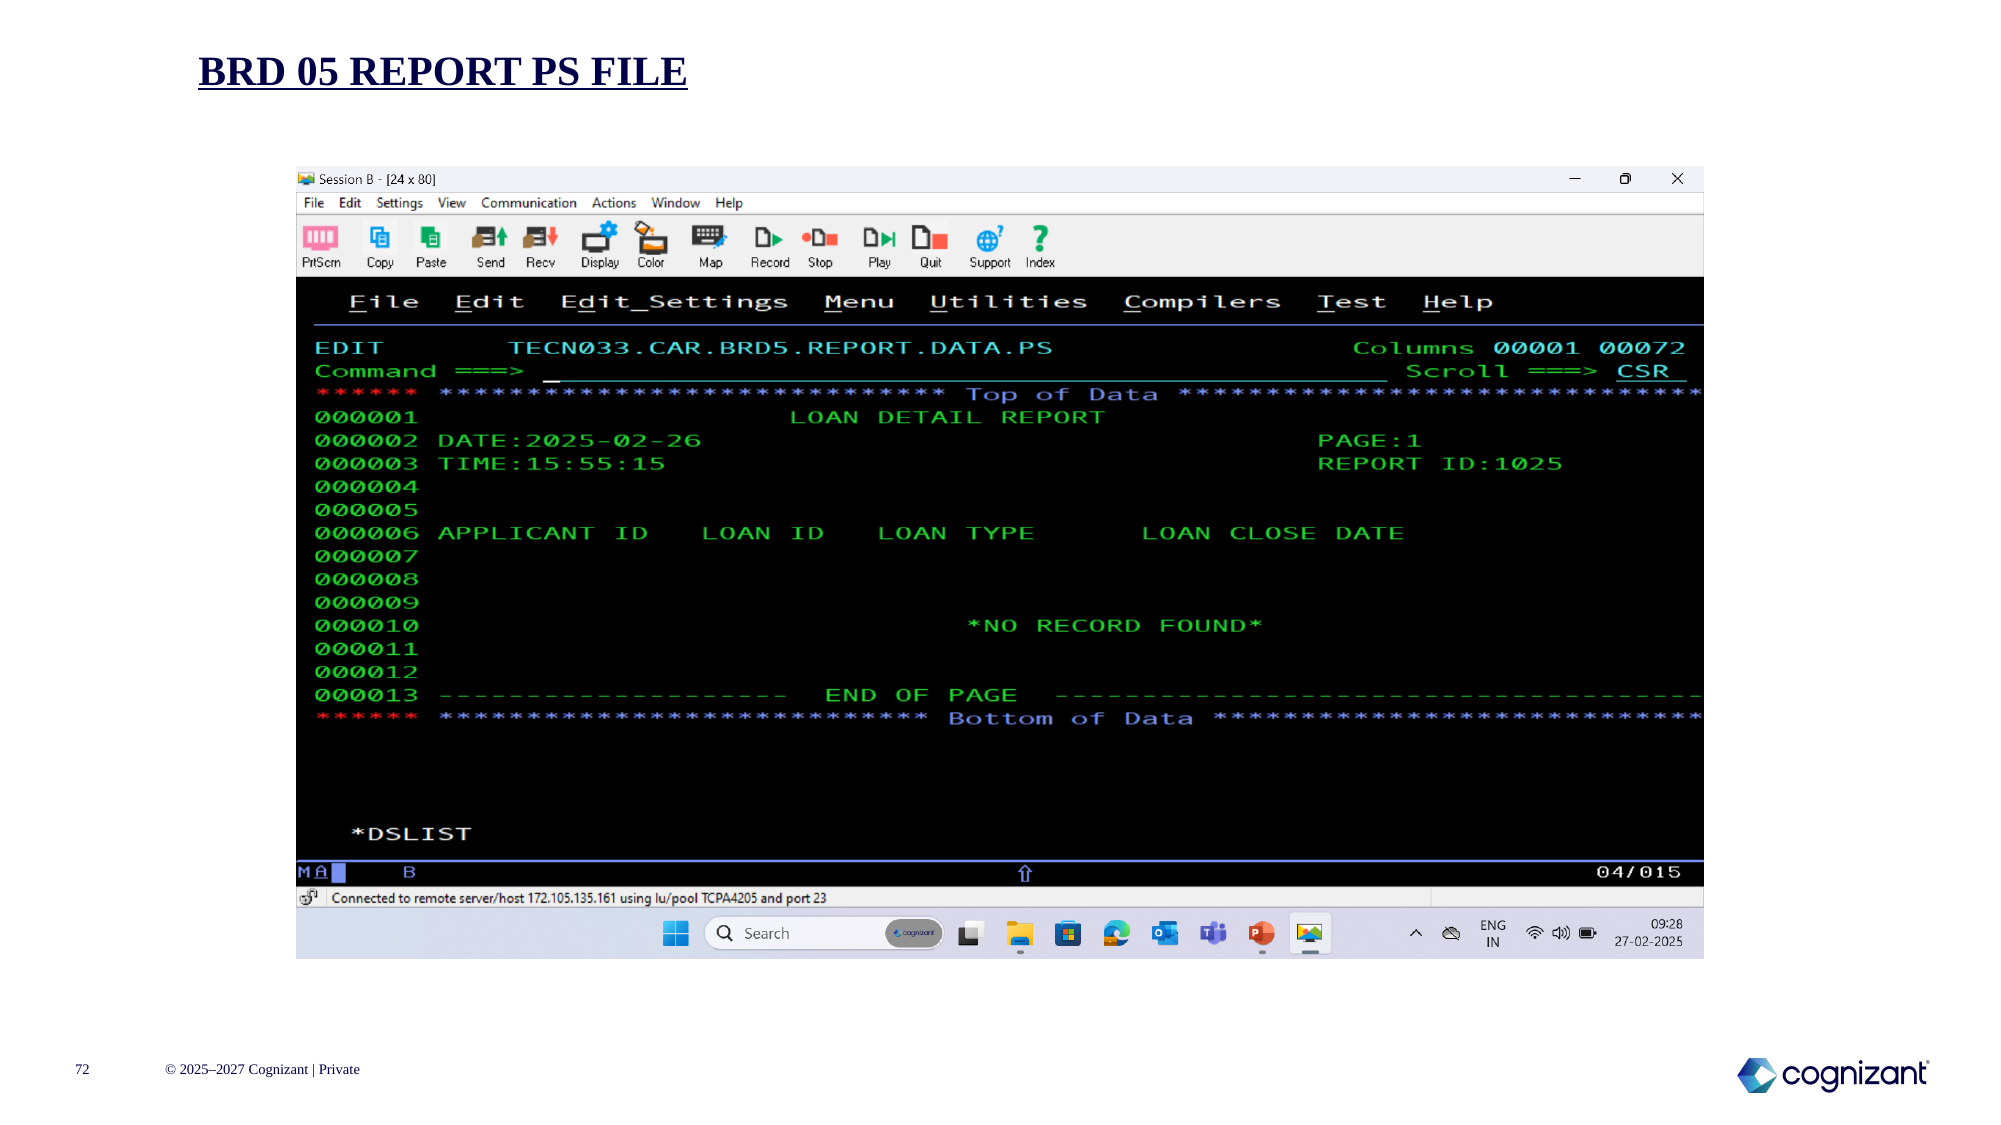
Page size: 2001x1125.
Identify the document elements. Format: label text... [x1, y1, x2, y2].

slide_number 72 [75, 1050, 135, 1088]
footer © 2025–2027 Cognizant | Private [165, 1050, 456, 1088]
picture [1737, 1058, 1930, 1093]
text_box BRD 05 REPORT PS FILE [198, 49, 1408, 95]
picture [295, 165, 1705, 959]
